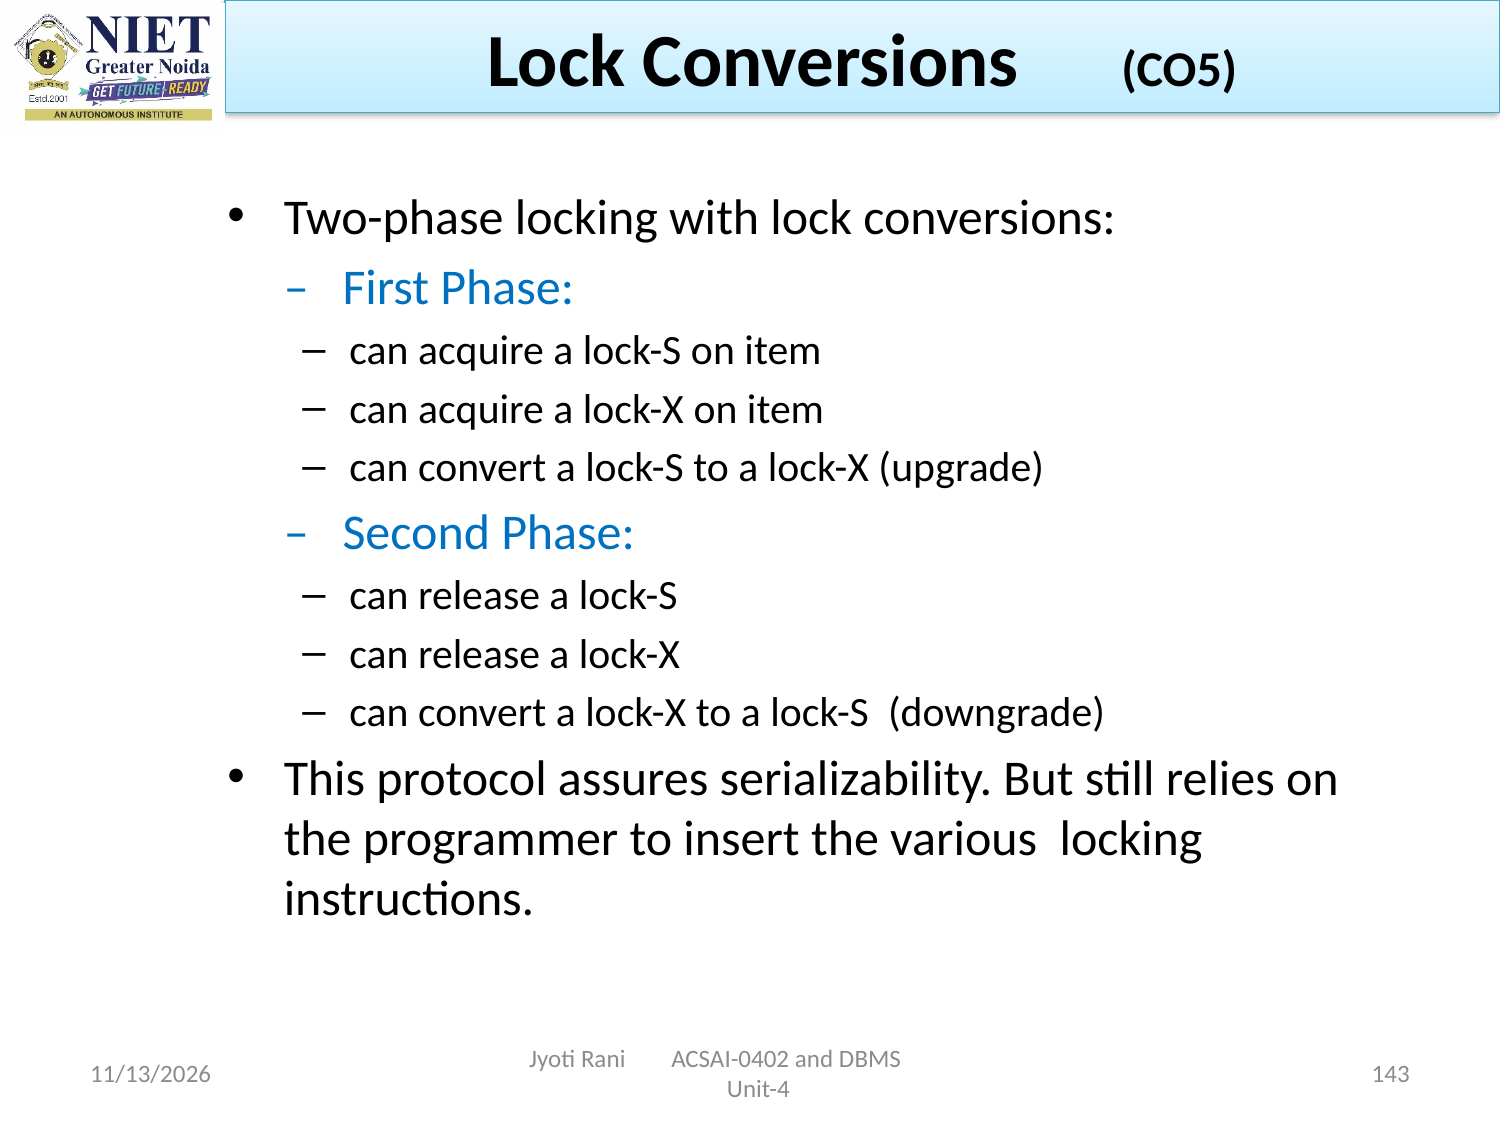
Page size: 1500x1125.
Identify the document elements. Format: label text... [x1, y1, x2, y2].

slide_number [75, 1042, 425, 1103]
footer Jyoti Rani ACSAI-0402 and DBMS Unit-4 [512, 1042, 988, 1103]
slide_number 143 [1074, 1042, 1425, 1103]
text_box Lock Conversions (CO5) [224, 0, 1500, 113]
picture [0, 2, 226, 131]
text_box Two-phase locking with lock conversions: – First Phase: can acquire a lock-S on item can acquire a lock-X on item can convert a lock-S to a lock-X (upgrade) – Second Phase: can release a lock-S can release a lock-X can convert a lock-X to a lock-S (downgrade) This protocol assures serializability. But still relies on the programmer to insert the various locking instructions. [212, 177, 1396, 1032]
